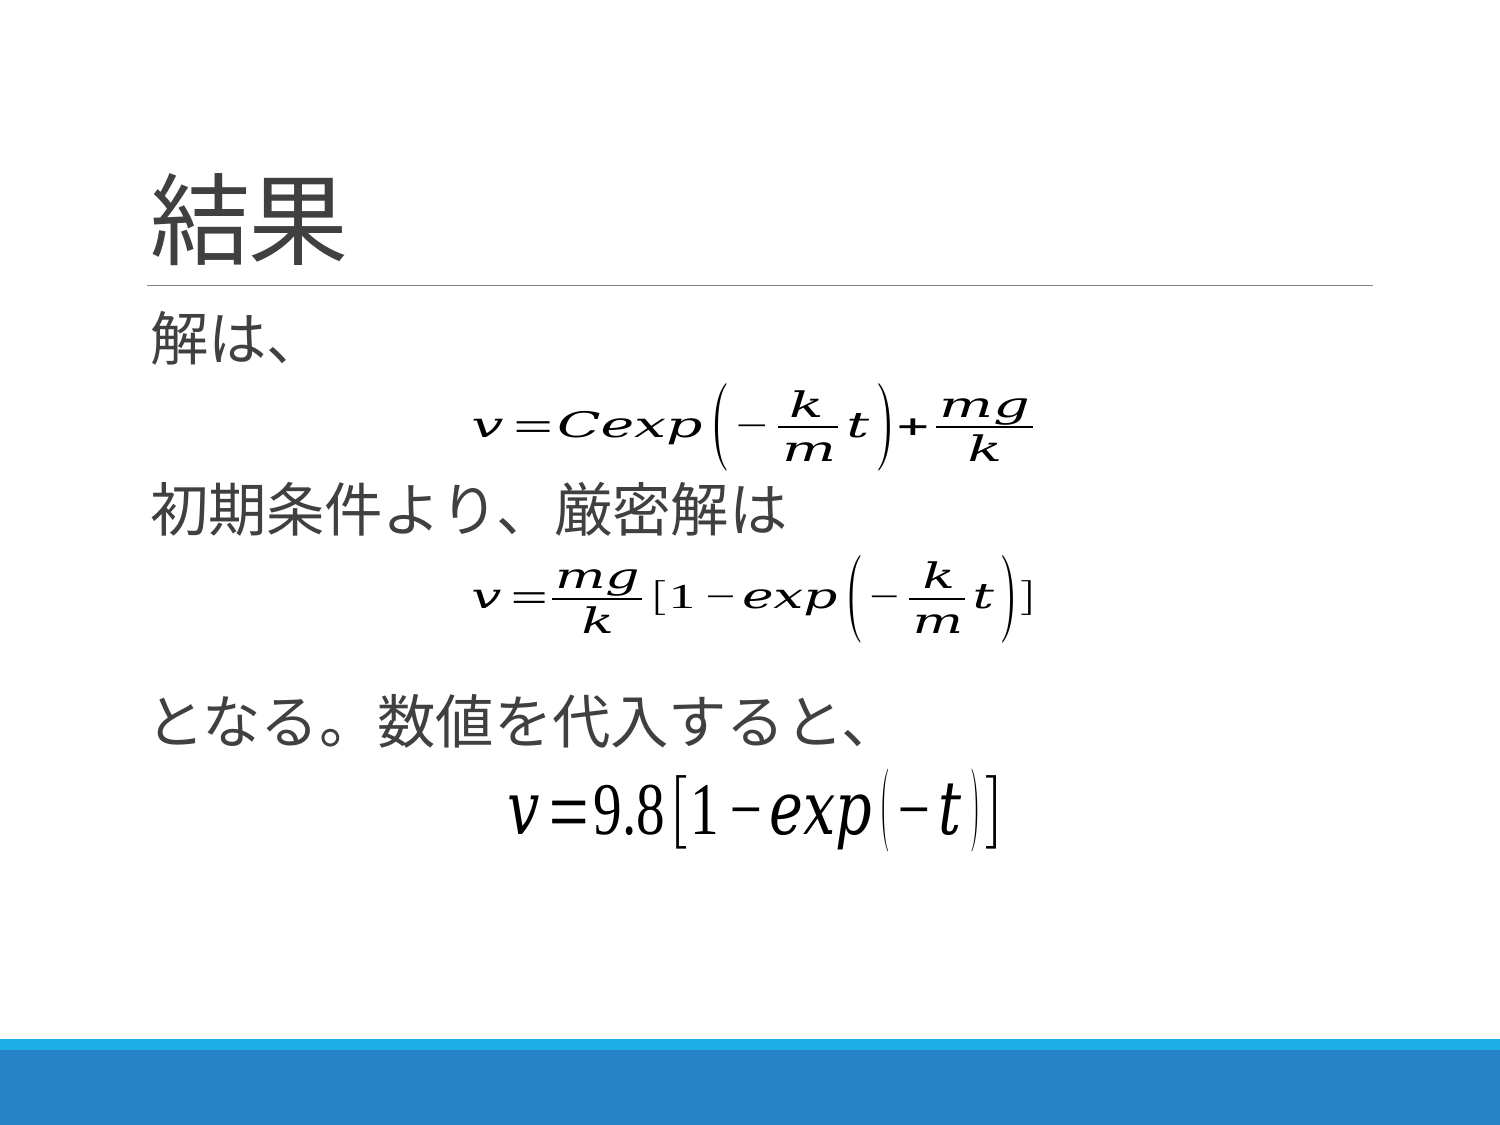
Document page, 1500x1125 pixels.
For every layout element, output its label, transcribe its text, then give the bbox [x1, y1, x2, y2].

text_box となる。数値を代入すると、 [131, 685, 1369, 765]
text_box 初期条件より、厳密解は [135, 474, 1373, 554]
title 結果 [135, 47, 1373, 285]
list 解は、 [135, 302, 1373, 383]
